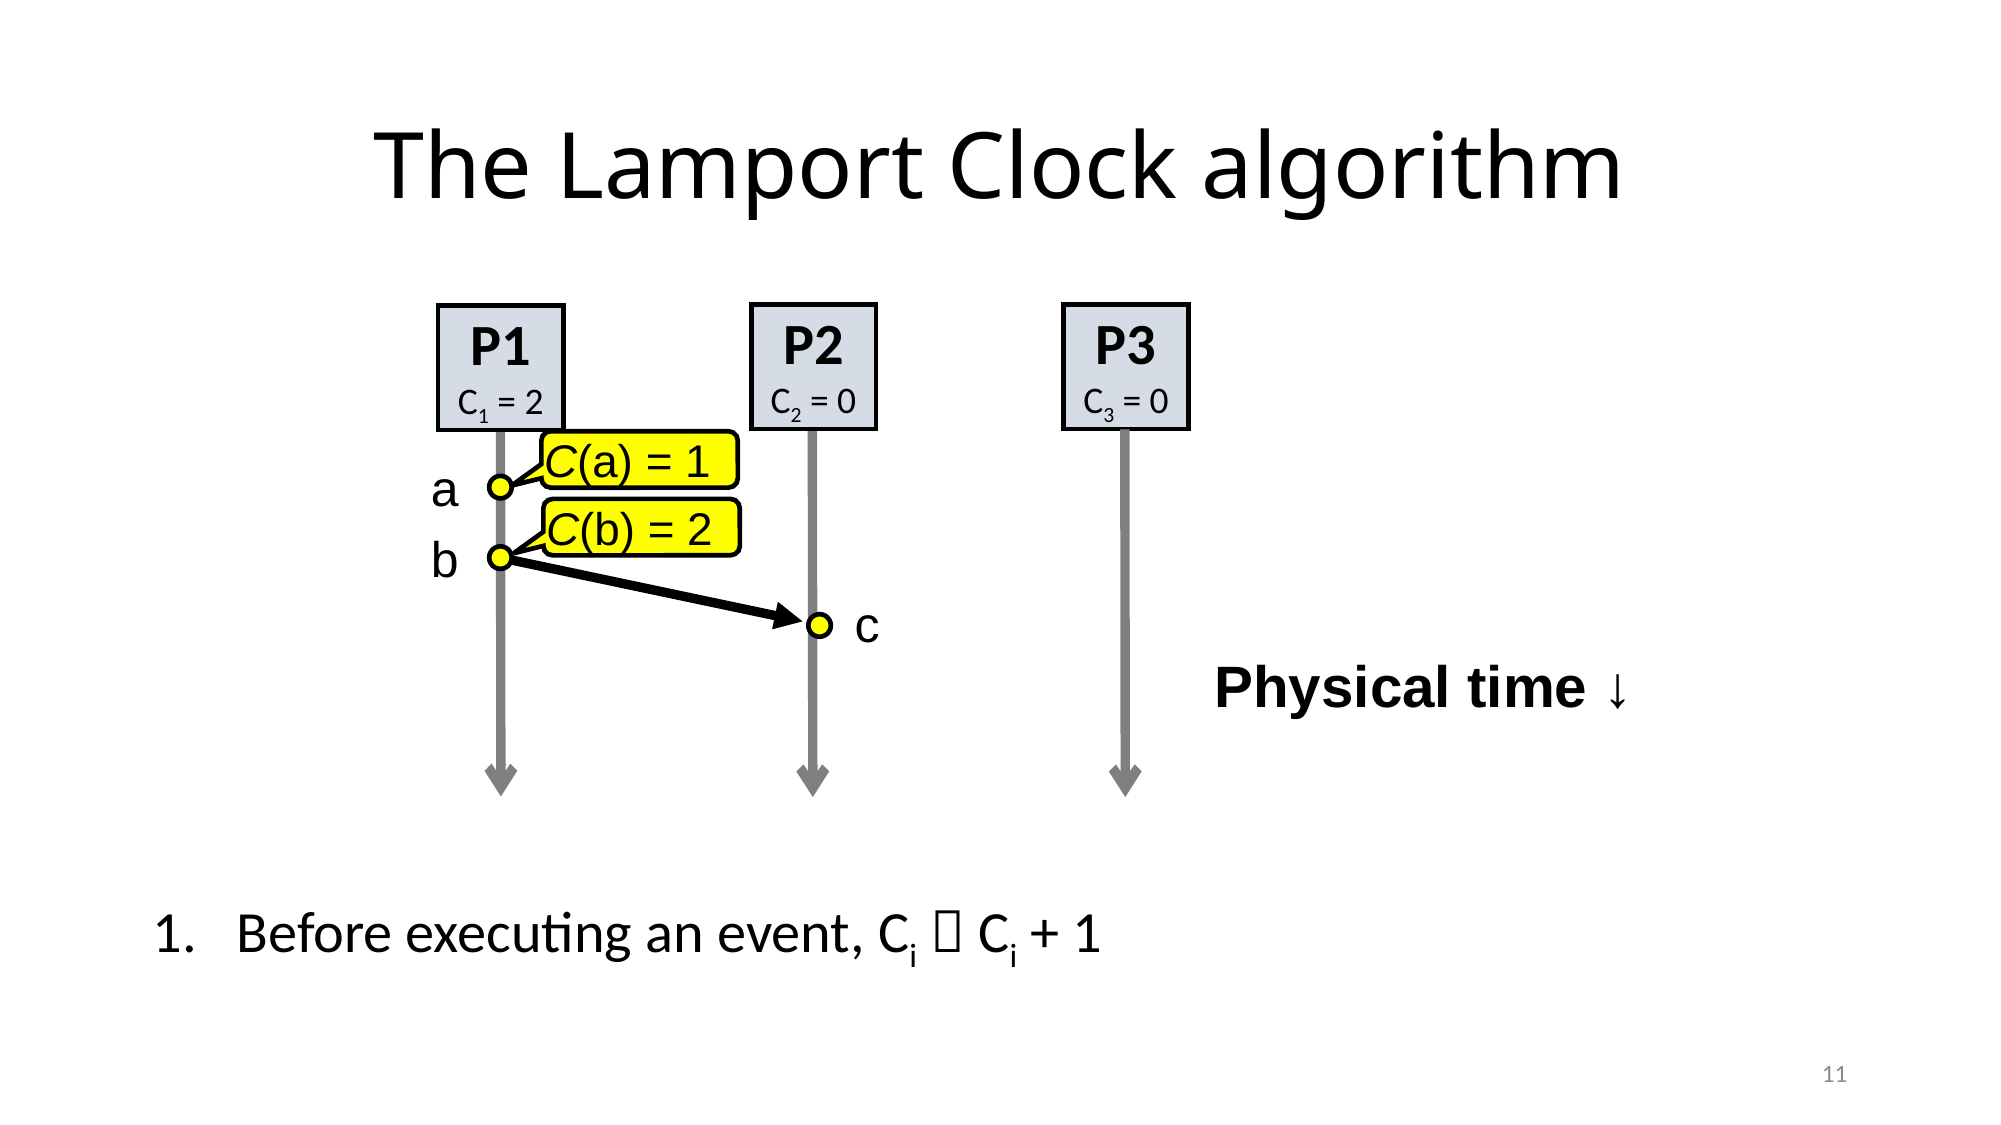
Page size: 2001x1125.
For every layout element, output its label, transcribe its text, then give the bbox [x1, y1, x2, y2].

text_box [501, 545, 513, 570]
text_box b [416, 519, 474, 595]
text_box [512, 560, 897, 662]
text_box [501, 475, 513, 499]
title The Lamport Clock algorithm [137, 59, 1863, 278]
text_box P3 C3 = 0 [1063, 304, 1189, 430]
text_box a [416, 449, 474, 519]
text_box C(b) = 2 [513, 498, 741, 556]
text_box [488, 475, 500, 499]
list Before executing an event, Ci  Ci + 1 [137, 887, 1863, 1014]
slide_number 11 [1412, 1042, 1863, 1103]
text_box P2 C2 = 0 [751, 304, 876, 430]
text_box [488, 545, 500, 570]
text_box Physical time ↓ [1200, 641, 1649, 727]
text_box C(a) = 1 [511, 430, 739, 489]
text_box P1 C1 = 2 [438, 305, 564, 430]
